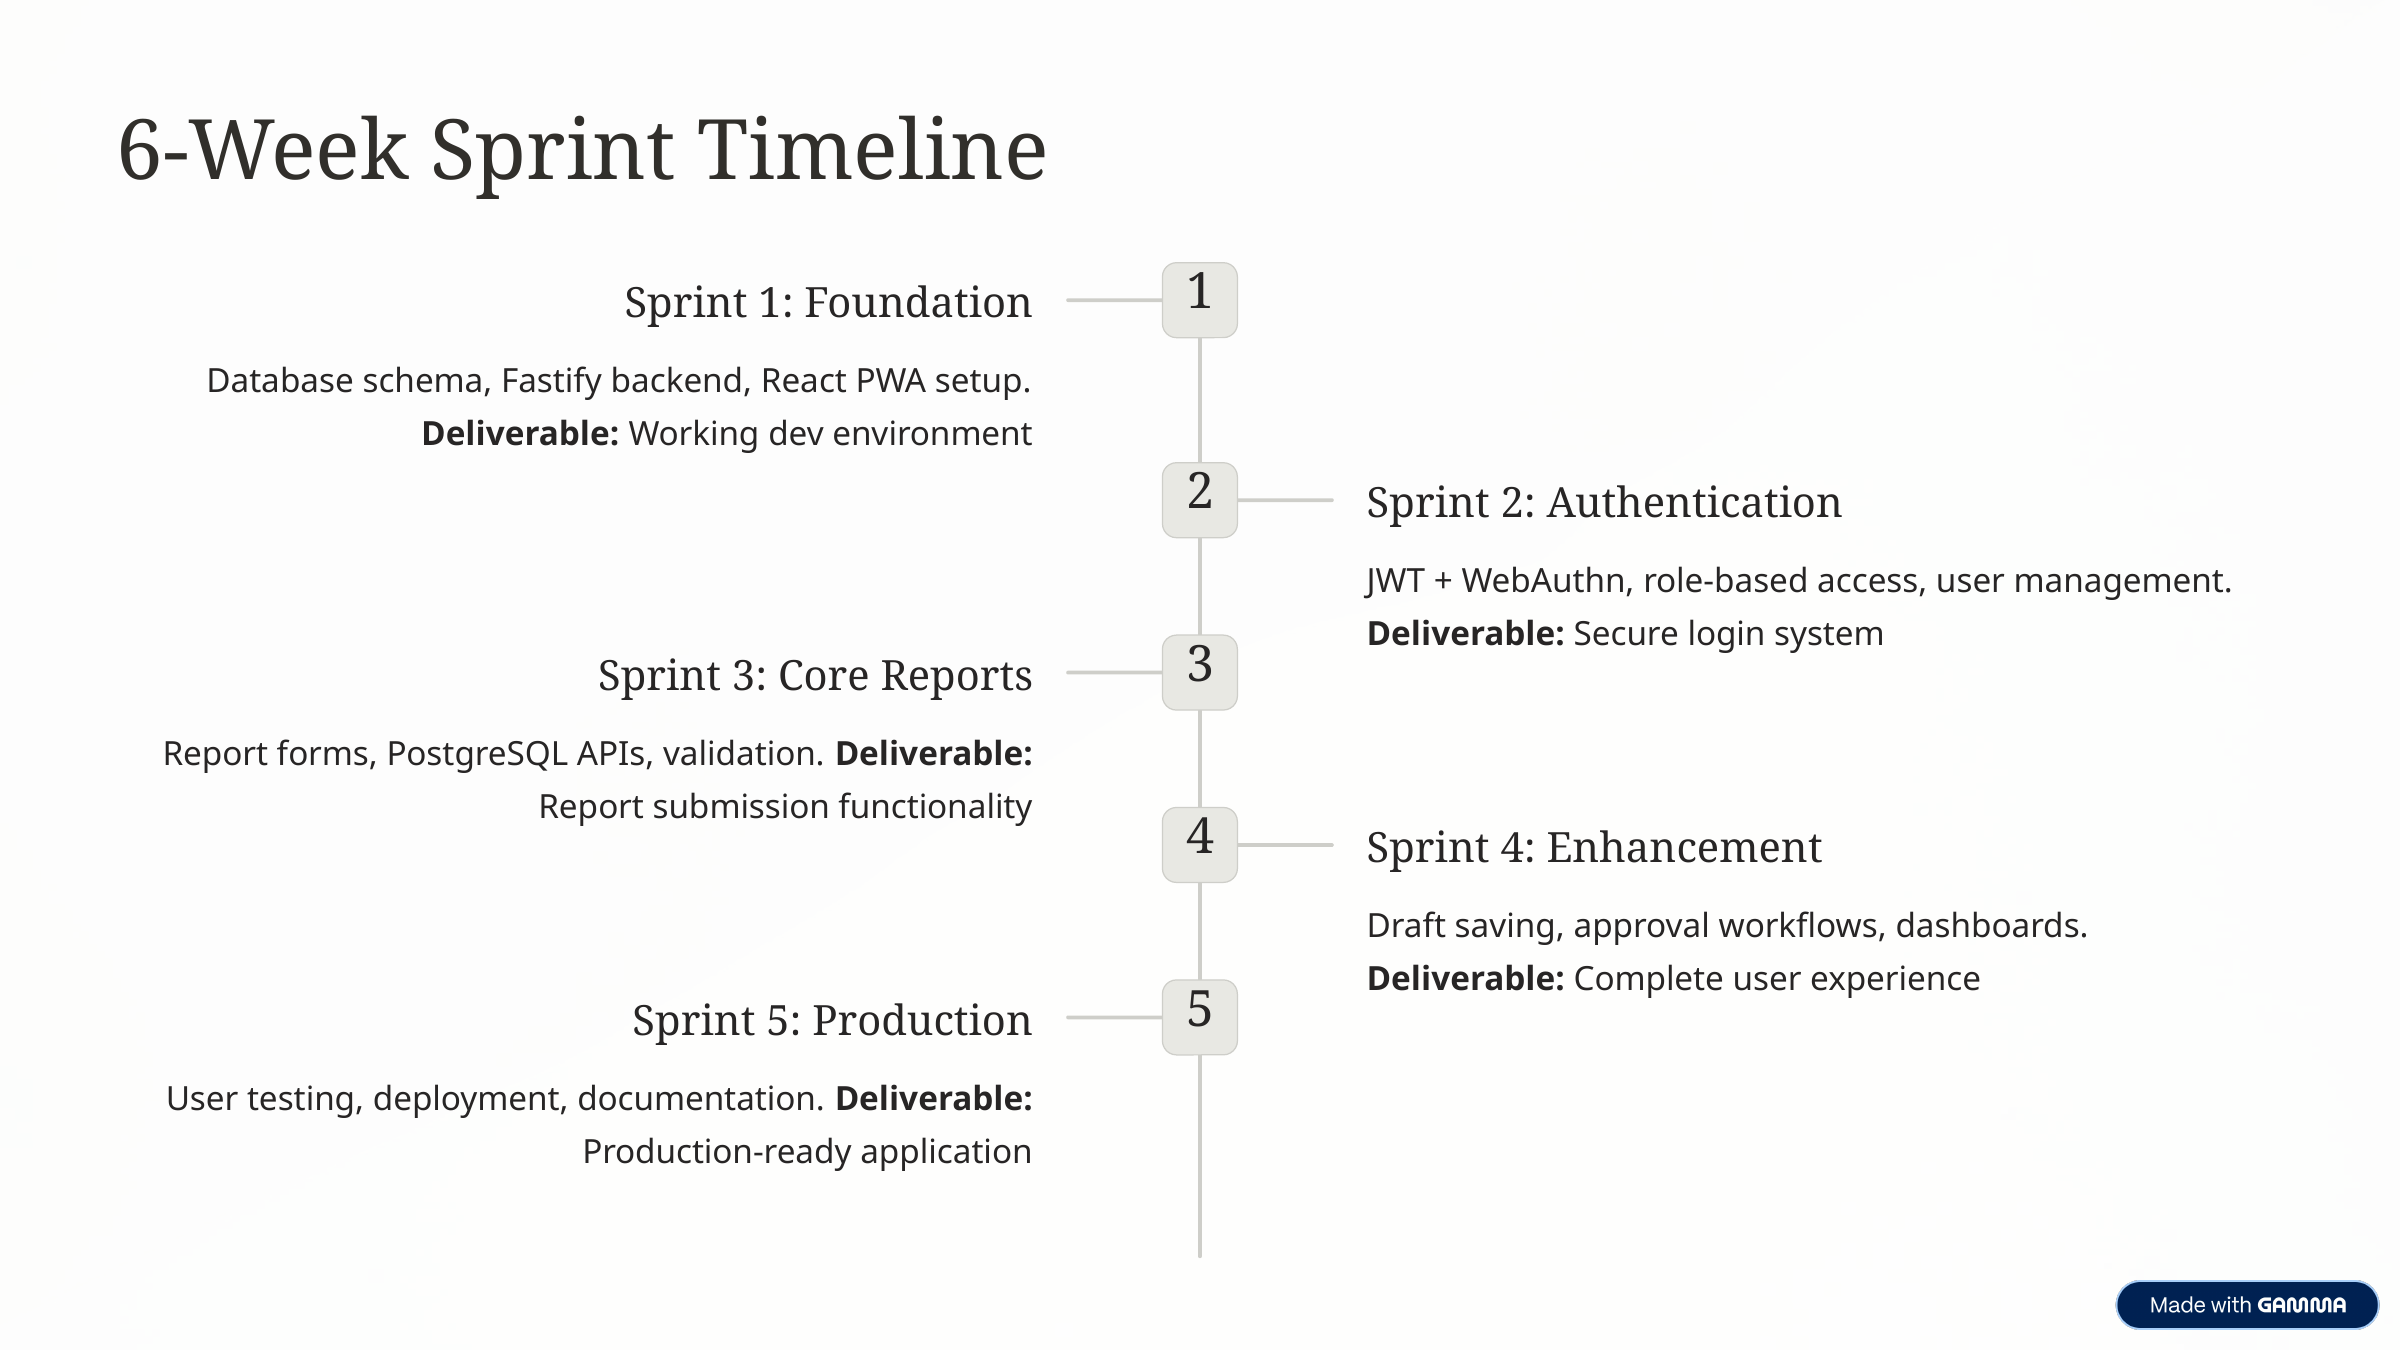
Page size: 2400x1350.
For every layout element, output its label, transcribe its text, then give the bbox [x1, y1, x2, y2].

text_box Database schema, Fastify backend, React PWA setup. Deliverable: Working dev environment [116, 346, 1034, 453]
text_box Sprint 2: Authentication [1366, 474, 1814, 527]
text_box [1162, 262, 1238, 338]
text_box [1162, 807, 1238, 883]
text_box User testing, deployment, documentation. Deliverable: Production-ready application [116, 1063, 1034, 1171]
text_box [1162, 462, 1238, 538]
text_box [1066, 298, 1162, 303]
text_box Sprint 5: Production [616, 991, 1034, 1044]
text_box [1198, 883, 1202, 979]
text_box [1198, 1055, 1202, 1259]
text_box [1162, 635, 1238, 711]
text_box 1 [1175, 268, 1225, 332]
text_box 5 [1175, 986, 1225, 1049]
text_box JWT + WebAuthn, role-based access, user management. Deliverable: Secure login system [1366, 546, 2284, 653]
text_box [1238, 498, 1334, 503]
text_box 2 [1175, 468, 1225, 532]
picture [2106, 1271, 2389, 1339]
text_box 6-Week Sprint Timeline [116, 91, 1000, 196]
text_box [1198, 538, 1202, 635]
text_box Sprint 3: Core Reports [616, 646, 1034, 699]
text_box 4 [1175, 813, 1225, 877]
text_box Sprint 4: Enhancement [1366, 818, 1796, 871]
text_box [1238, 843, 1334, 847]
text_box [1198, 711, 1202, 807]
text_box [1198, 338, 1202, 462]
text_box Report forms, PostgreSQL APIs, validation. Deliverable: Report submission functionality [116, 718, 1034, 826]
text_box Draft saving, approval workflows, dashboards. Deliverable: Complete user experience [1366, 891, 2284, 998]
text_box [1162, 979, 1238, 1055]
text_box Sprint 1: Foundation [616, 274, 1034, 327]
text_box [1066, 1015, 1162, 1020]
text_box [1066, 670, 1162, 675]
text_box 3 [1175, 641, 1225, 704]
